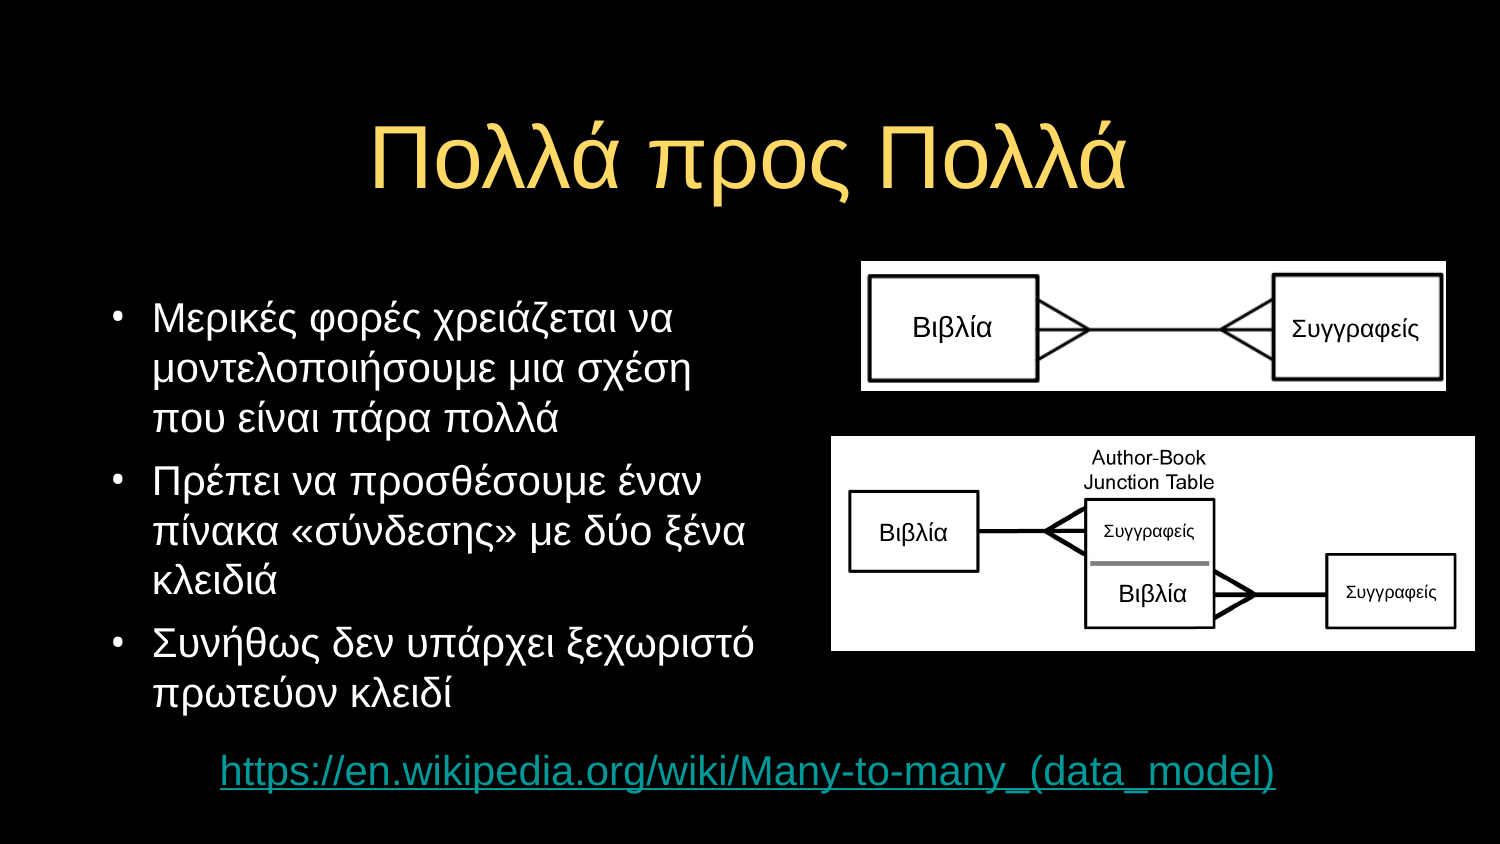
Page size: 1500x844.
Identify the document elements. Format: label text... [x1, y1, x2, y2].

text_box https://en.wikipedia.org/wiki/Many-to-many_(data_model) [49, 740, 1446, 798]
picture [860, 260, 1447, 392]
list Μερικές φορές χρειάζεται να μοντελοποιήσουμε μια σχέση που είναι πάρα πολλά Πρέπει να προσθέσουμε έναν πίνακα «σύνδεσης» με δύο ξένα κλειδιά Συνήθως δεν υπάρχει ξεχωριστό πρωτεύον κλειδί [106, 240, 775, 740]
title Πολλά προς Πολλά [106, 71, 1393, 235]
picture [830, 436, 1475, 651]
